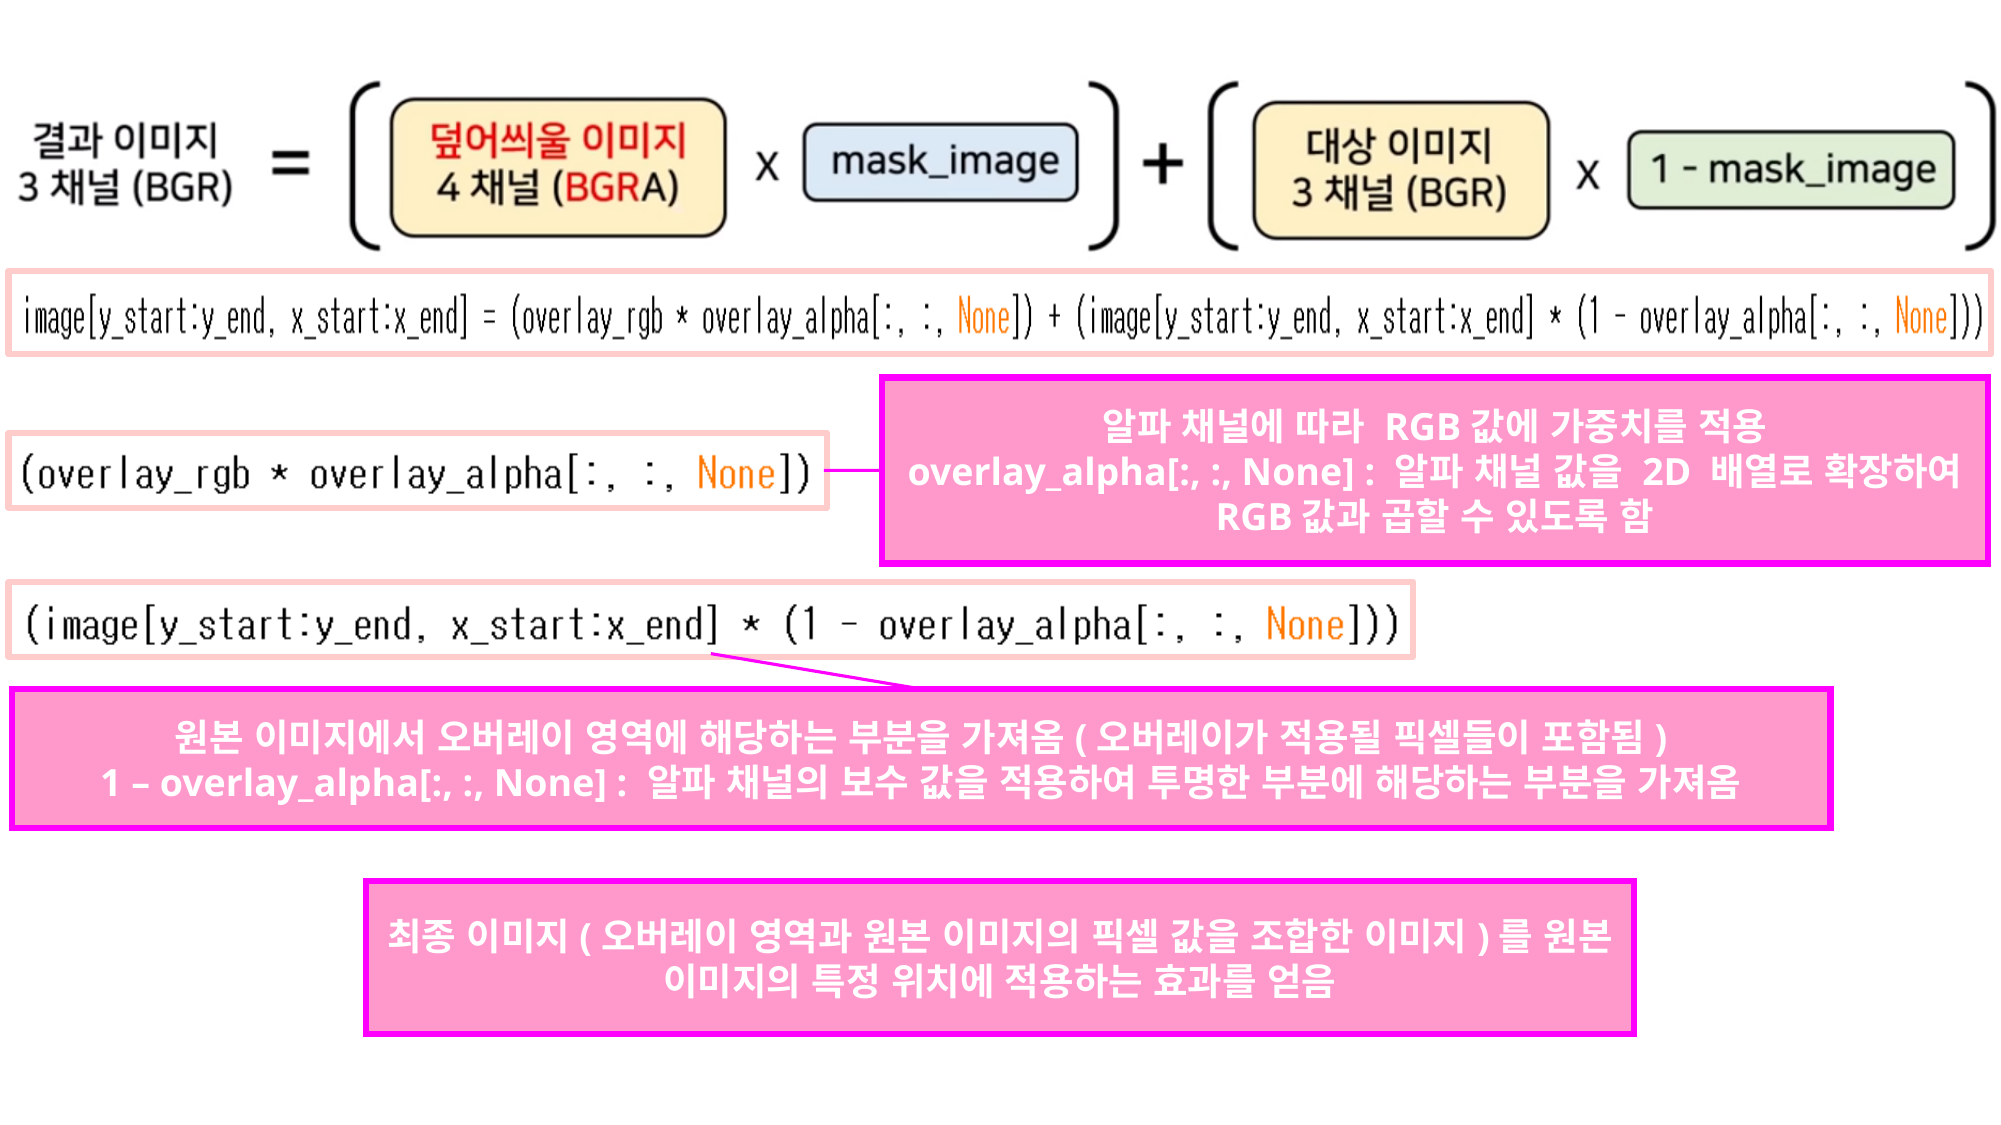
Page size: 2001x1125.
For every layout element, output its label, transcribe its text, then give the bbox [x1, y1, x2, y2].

text_box 최종 이미지(오버레이 영역과 원본 이미지의 픽셀 값을 조합한 이미지)를 원본 이미지의 특정 위치에 적용하는 효과를 얻음 [365, 880, 1635, 1035]
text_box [710, 653, 922, 690]
picture [11, 584, 1410, 654]
text_box 알파 채널에 따라 RGB값에 가중치를 적용 overlay_alpha[:, :, None] : 알파 채널 값을 2D 배열로 확장하여 RGB값과 곱할 수 있도록 함 [881, 376, 1989, 564]
text_box 원본 이미지에서 오버레이 영역에 해당하는 부분을 가져옴(오버레이가 적용될 픽셀들이 포함됨) 1 – overlay_alpha[:, :, None] : 알파 채널의 보수 값을 적용하여 투명한 부분에 해당하는 부분을 가져옴 [11, 688, 1832, 829]
picture [0, 63, 2000, 352]
picture [11, 435, 824, 505]
